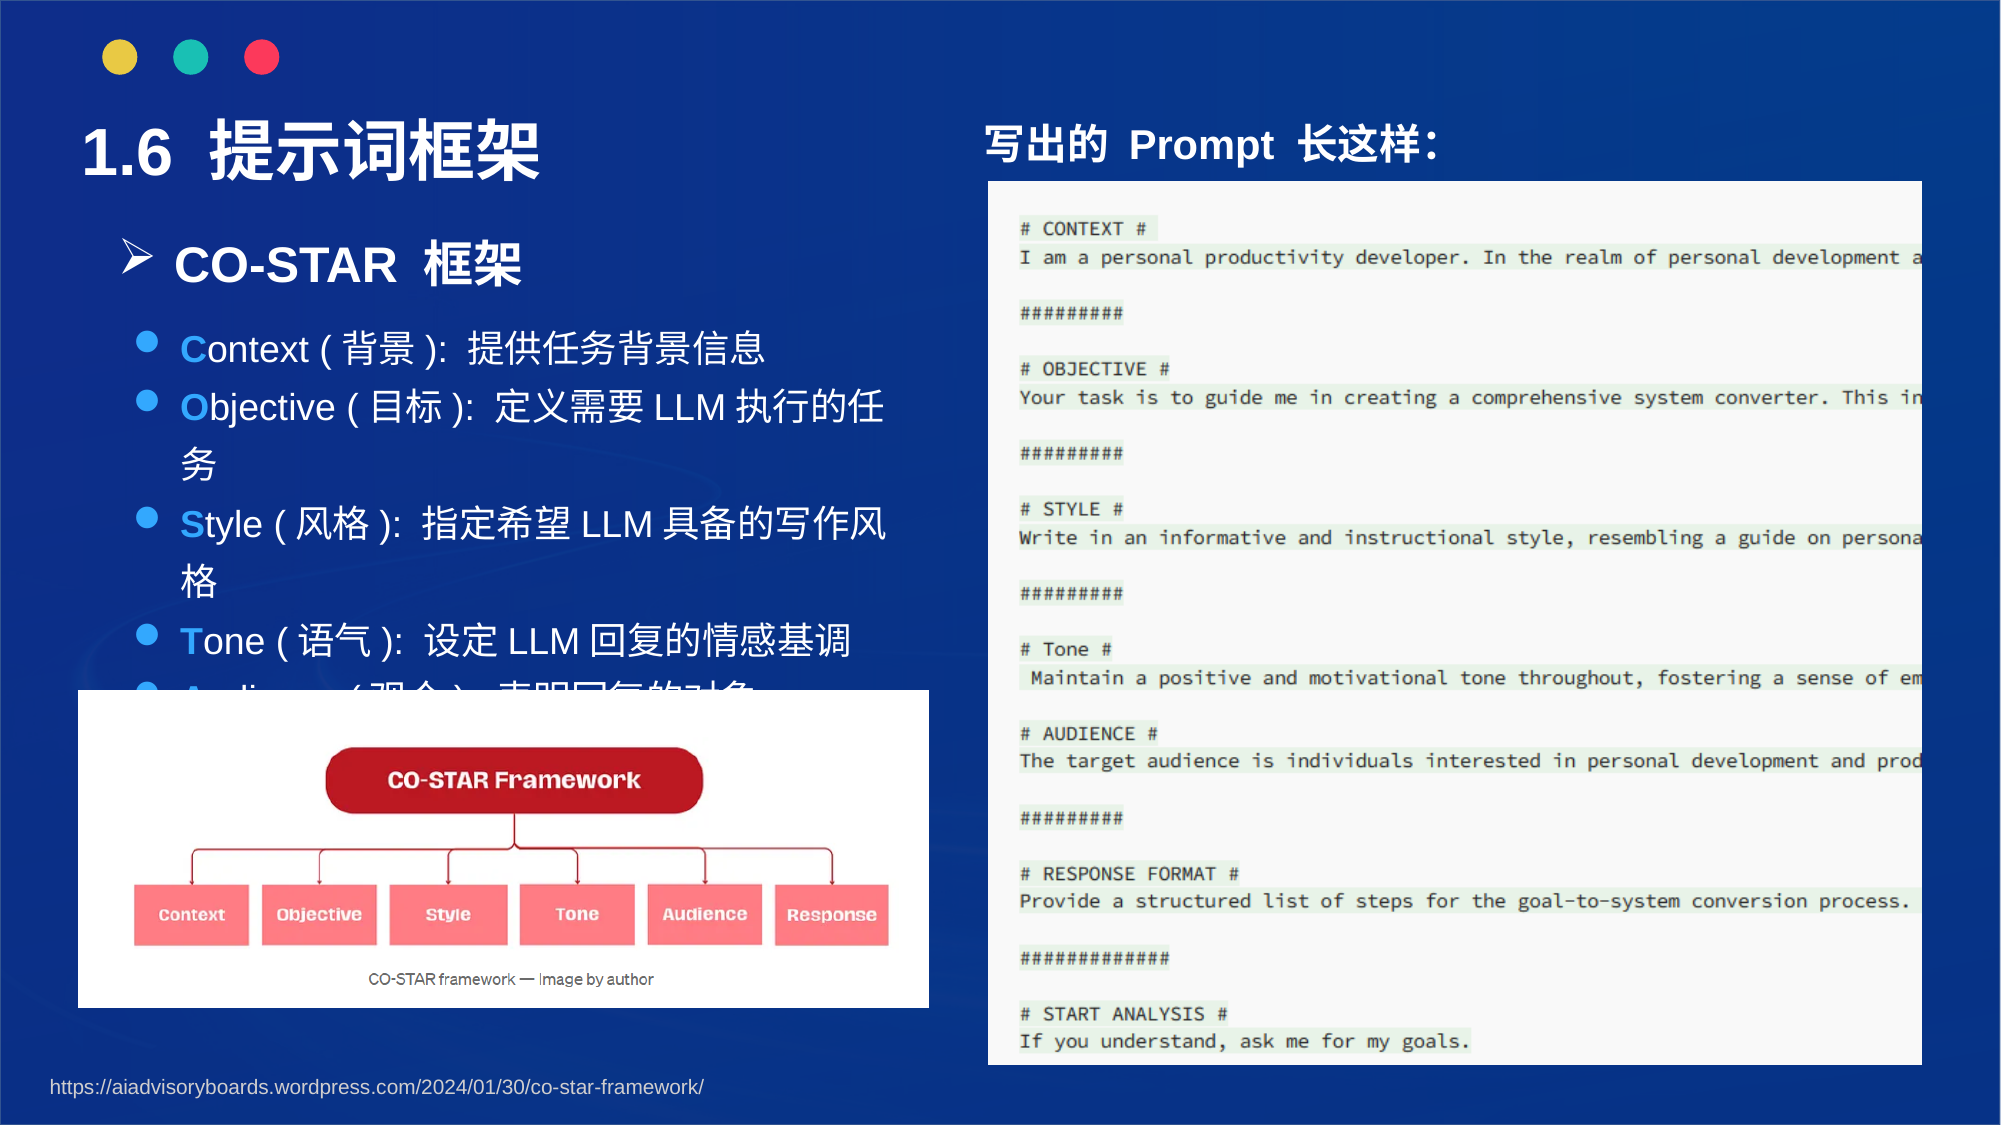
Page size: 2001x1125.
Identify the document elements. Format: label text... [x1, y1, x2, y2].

text_box 写出的 Prompt 长这样： [969, 96, 1478, 176]
text_box https://aiadvisoryboards.wordpress.com/2024/01/30/co-star-framework/ [34, 1065, 746, 1106]
picture [77, 690, 929, 1008]
text_box 1.6 提示词框架 [66, 101, 1000, 197]
text_box CO-STAR 框架 [102, 224, 818, 300]
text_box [102, 39, 280, 75]
picture [988, 181, 1922, 1065]
text_box Context (背景): 提供任务背景信息 Objective (目标): 定义需要LLM执行的任务 Style (风格): 指定希望LLM具备的写作风格 Tone (语气): 设定LLM回复的情感基调 Audience (观众): 表明回复的对象 Response (回复): 提供回复格式 [118, 303, 931, 787]
